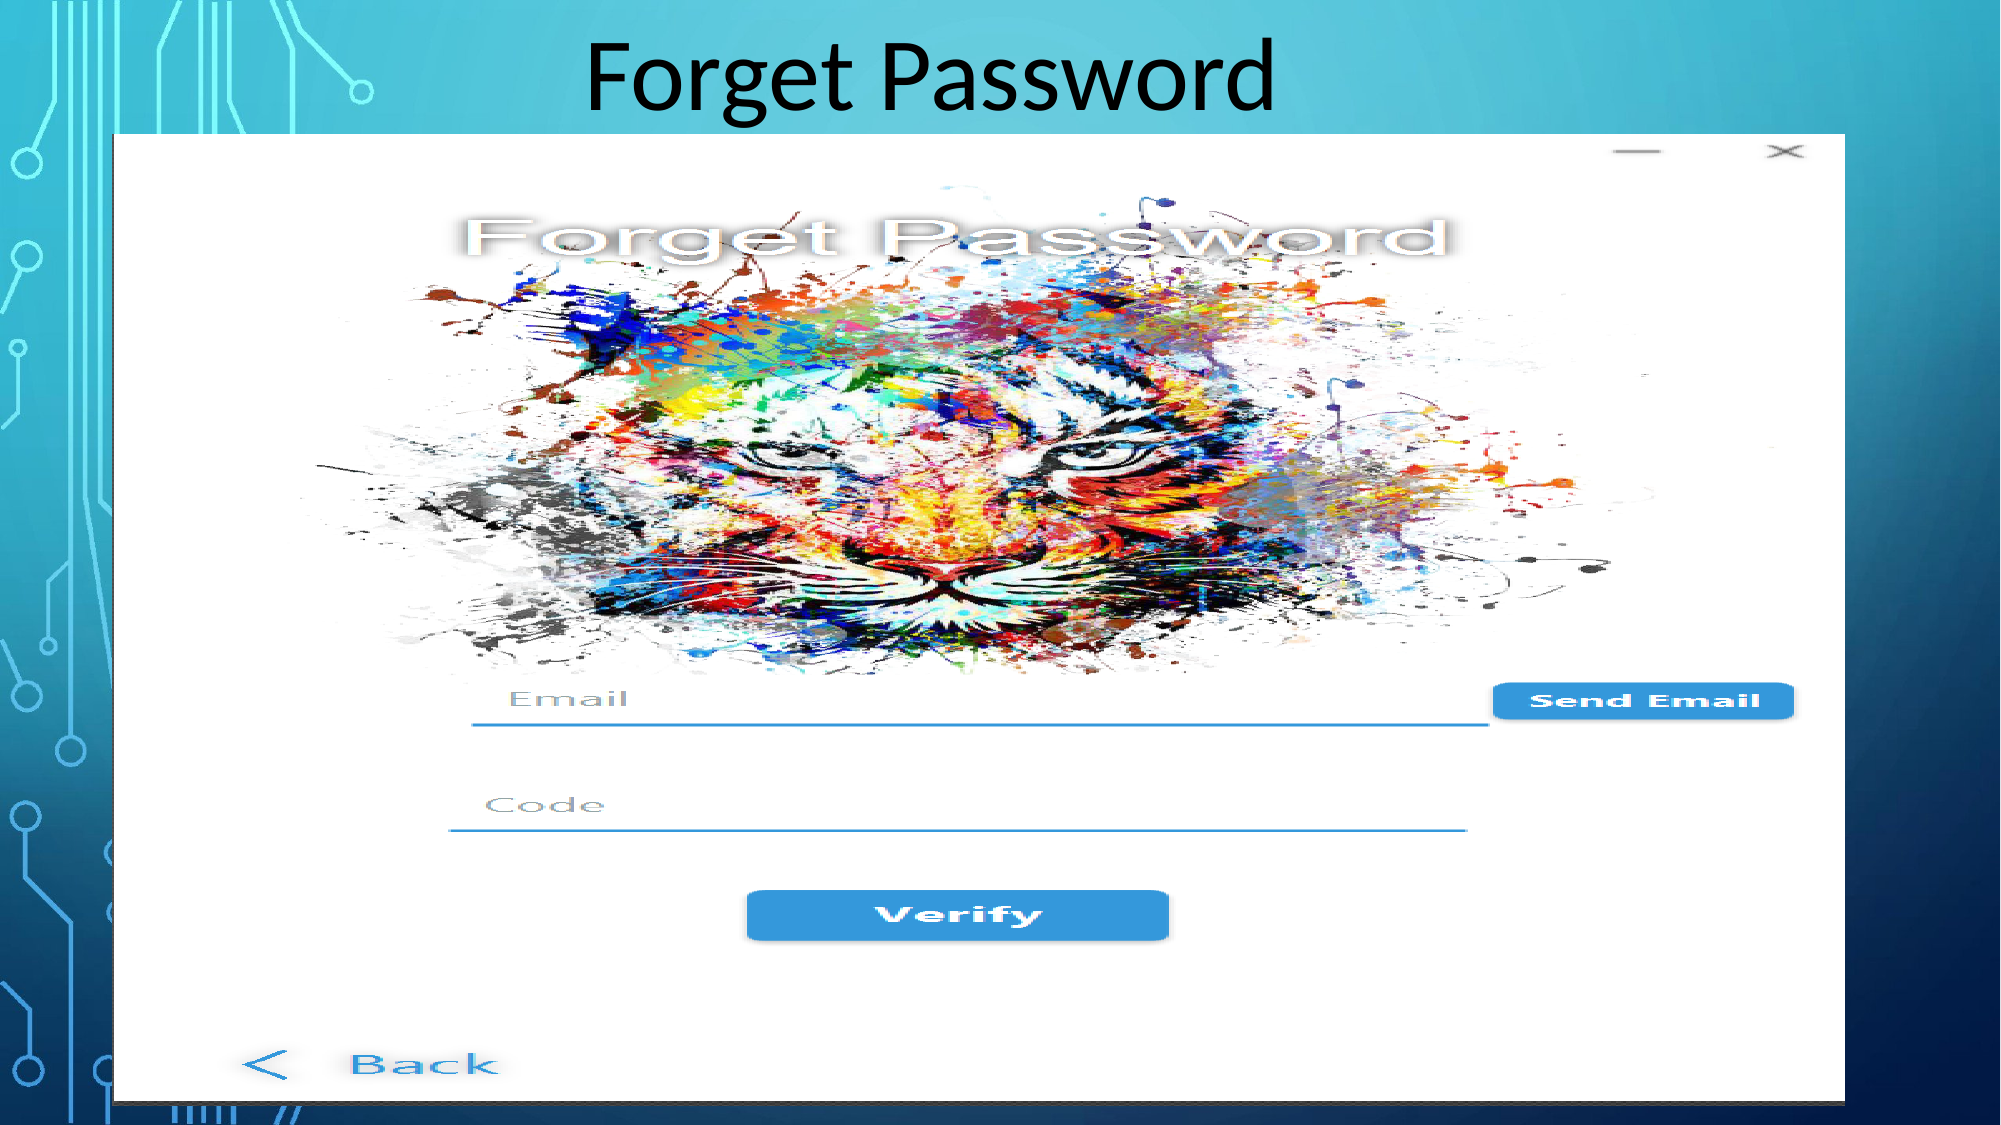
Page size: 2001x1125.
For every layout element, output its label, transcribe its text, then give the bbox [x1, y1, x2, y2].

picture [0, 0, 2001, 1125]
subtitle Forget Password [0, 0, 1864, 174]
